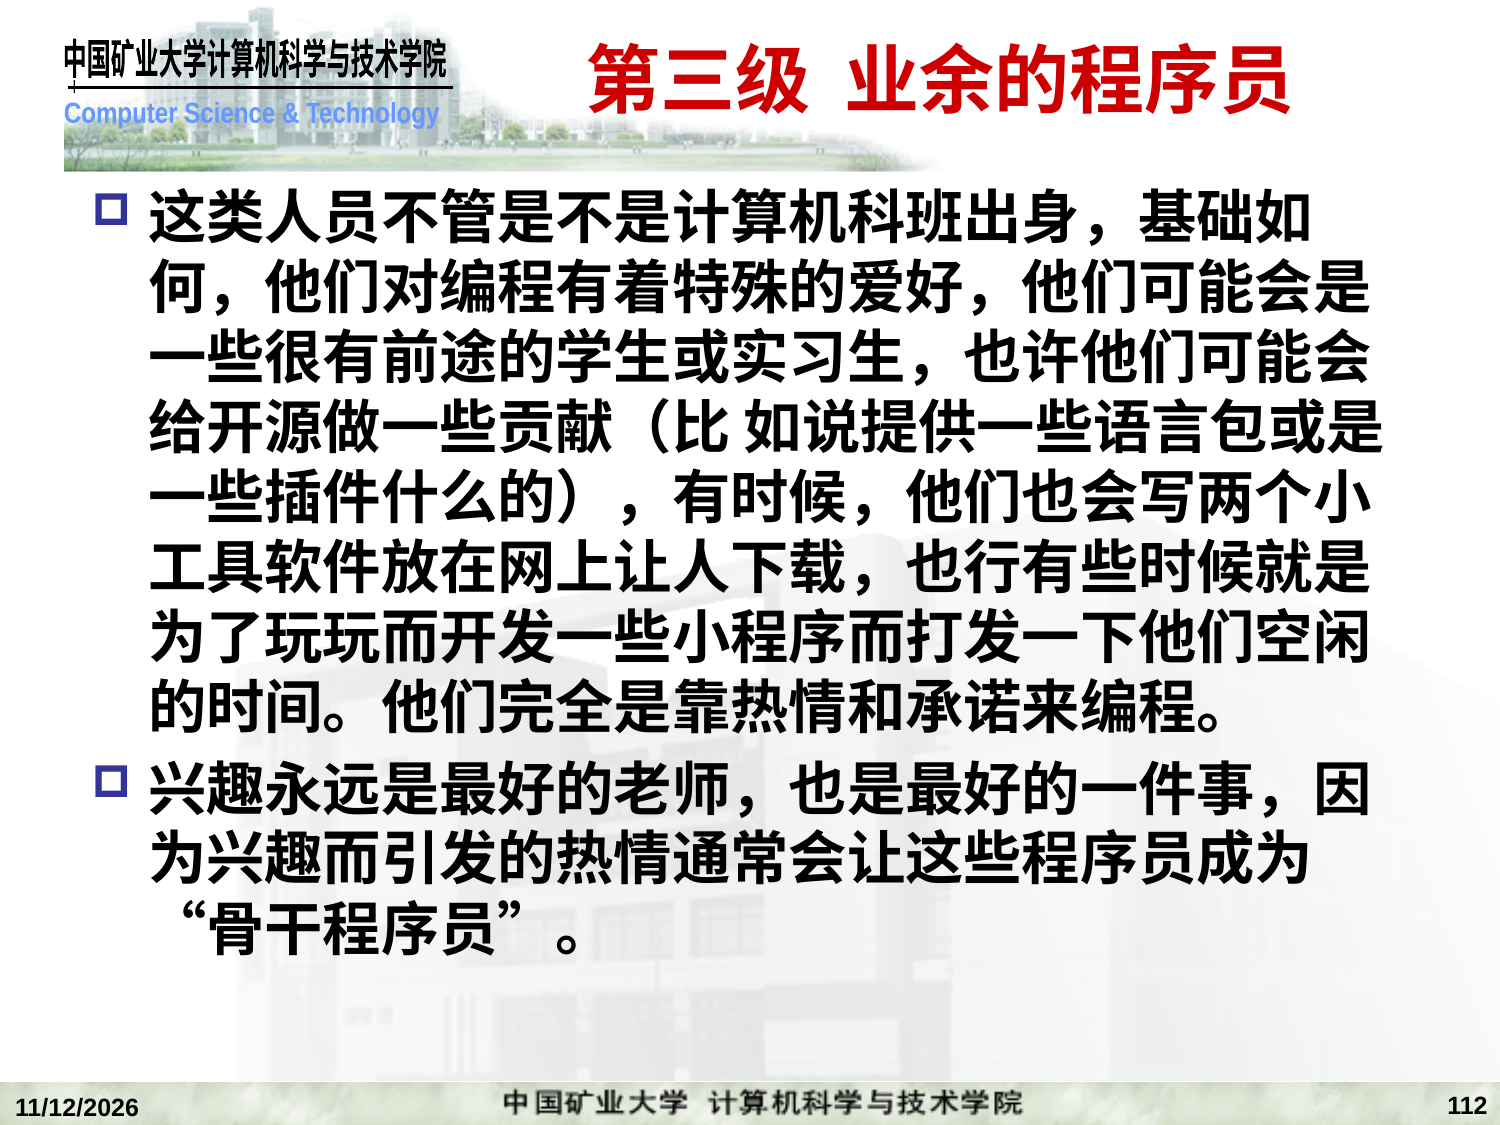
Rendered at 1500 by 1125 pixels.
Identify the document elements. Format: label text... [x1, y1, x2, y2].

picture [68, 51, 73, 59]
slide_number 112 [1364, 1082, 1500, 1125]
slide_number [0, 1083, 313, 1125]
picture [0, 1082, 1364, 1125]
list 这类人员不管是不是计算机科班出身，基础如何，他们对编程有着特殊的爱好，他们可能会是一些很有前途的学生或实习生，也许他们可能会给开源做一些贡献（比 如说提供一些语言包或是一些插件什么的），有时候，他们也会写两个小工具软件放在网上让人下载，也行有些时候就是为了玩玩而开发一些小程序而打发一下他们空闲的时间。他们完全是靠热情和承诺来编程。 兴趣永远是最好的老师，也是最好的一件事，因为兴趣而引发的热情通常会让这些程序员成为“骨干程序员”。 [76, 172, 1428, 1006]
picture [64, 0, 954, 175]
title 第三级 业余的程序员 [478, 14, 1402, 141]
